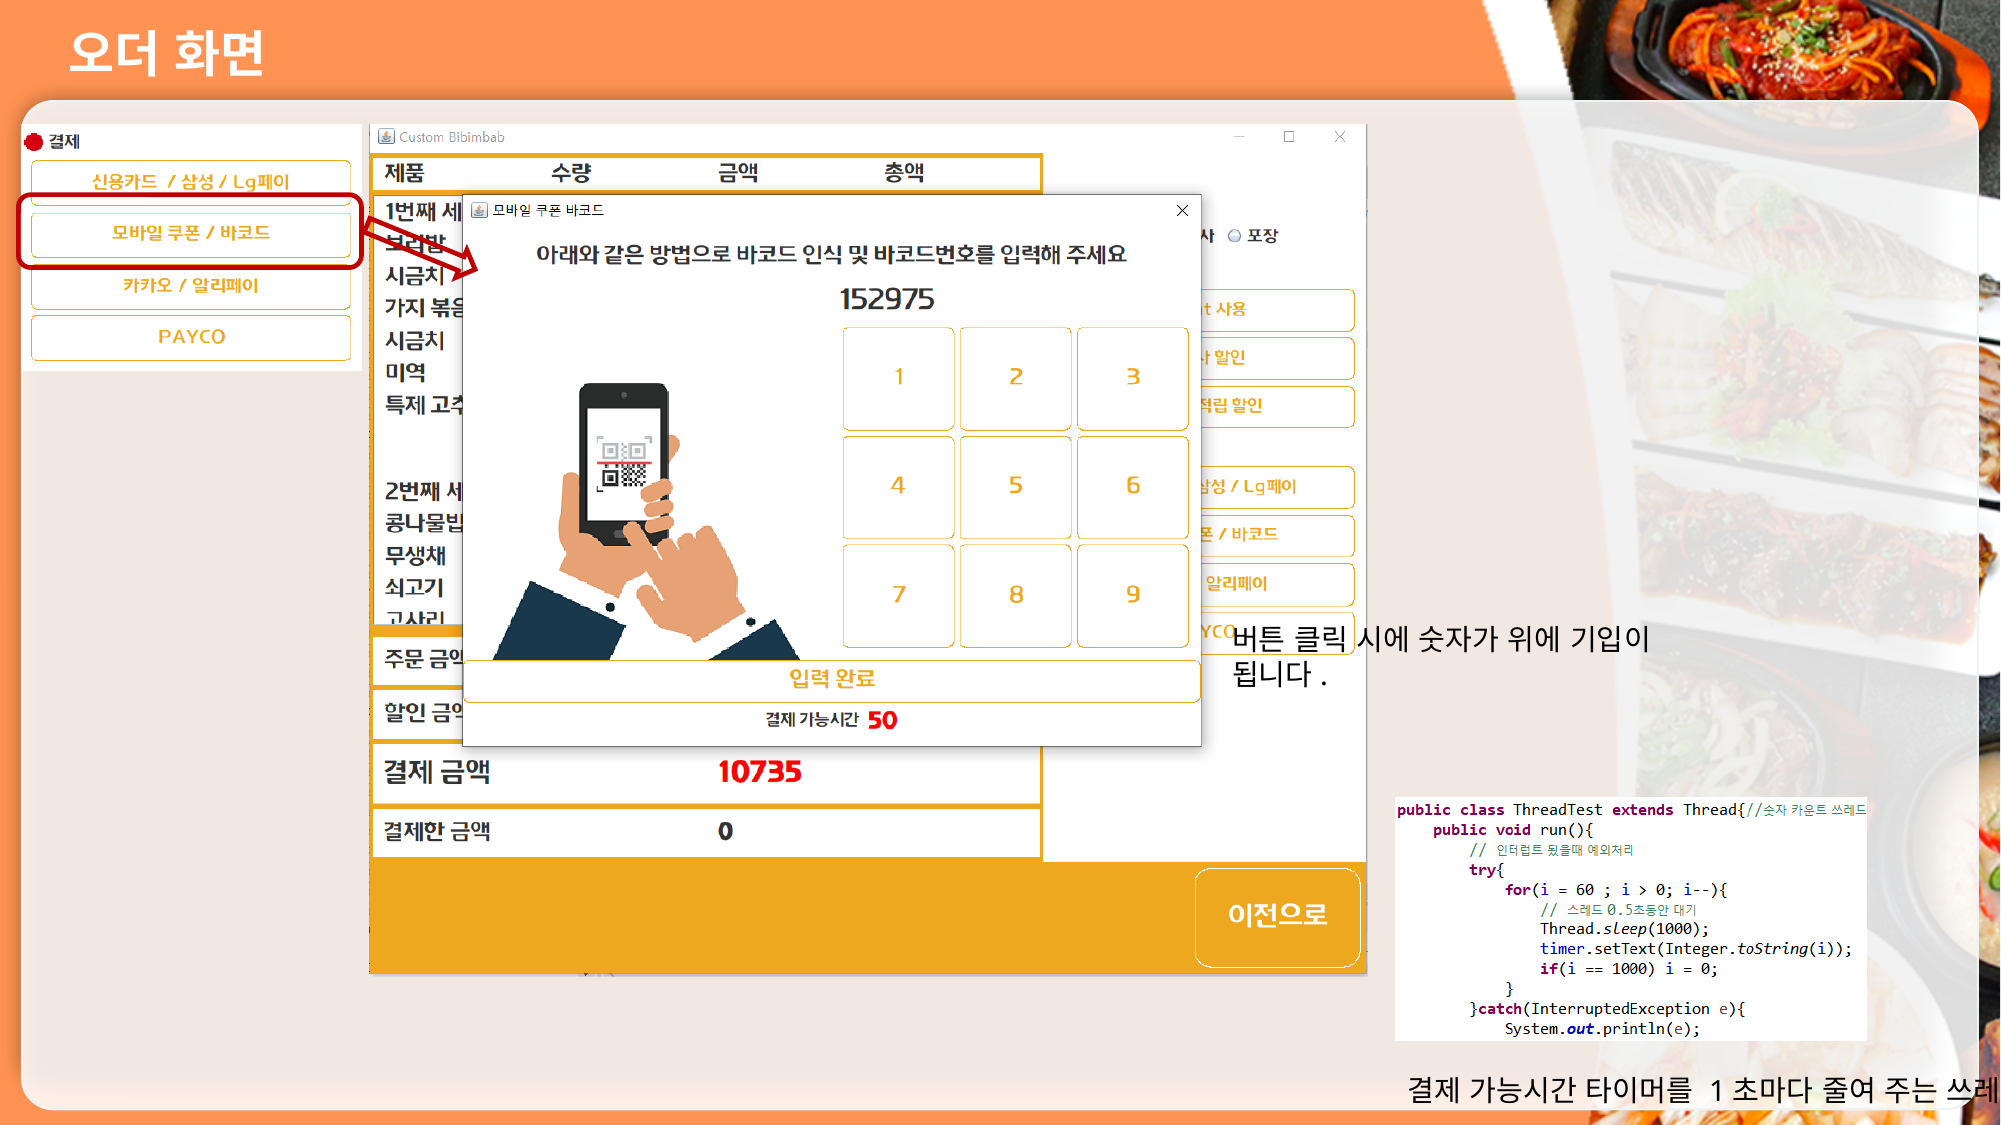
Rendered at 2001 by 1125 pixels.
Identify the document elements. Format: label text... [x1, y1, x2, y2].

picture [0, 0, 2001, 1125]
text_box 오더 화면 [0, 9, 336, 104]
picture [369, 124, 1368, 977]
text_box [362, 217, 369, 236]
text_box 버튼 클릭 시에 숫자가 위에 기입이 됩니다. [1368, 614, 1734, 699]
text_box [17, 197, 21, 265]
text_box [20, 100, 1979, 1111]
picture [1395, 797, 1867, 1041]
text_box 결제 가능시간 타이머를 1초마다 줄여 주는 쓰레드 [1392, 1065, 2000, 1115]
